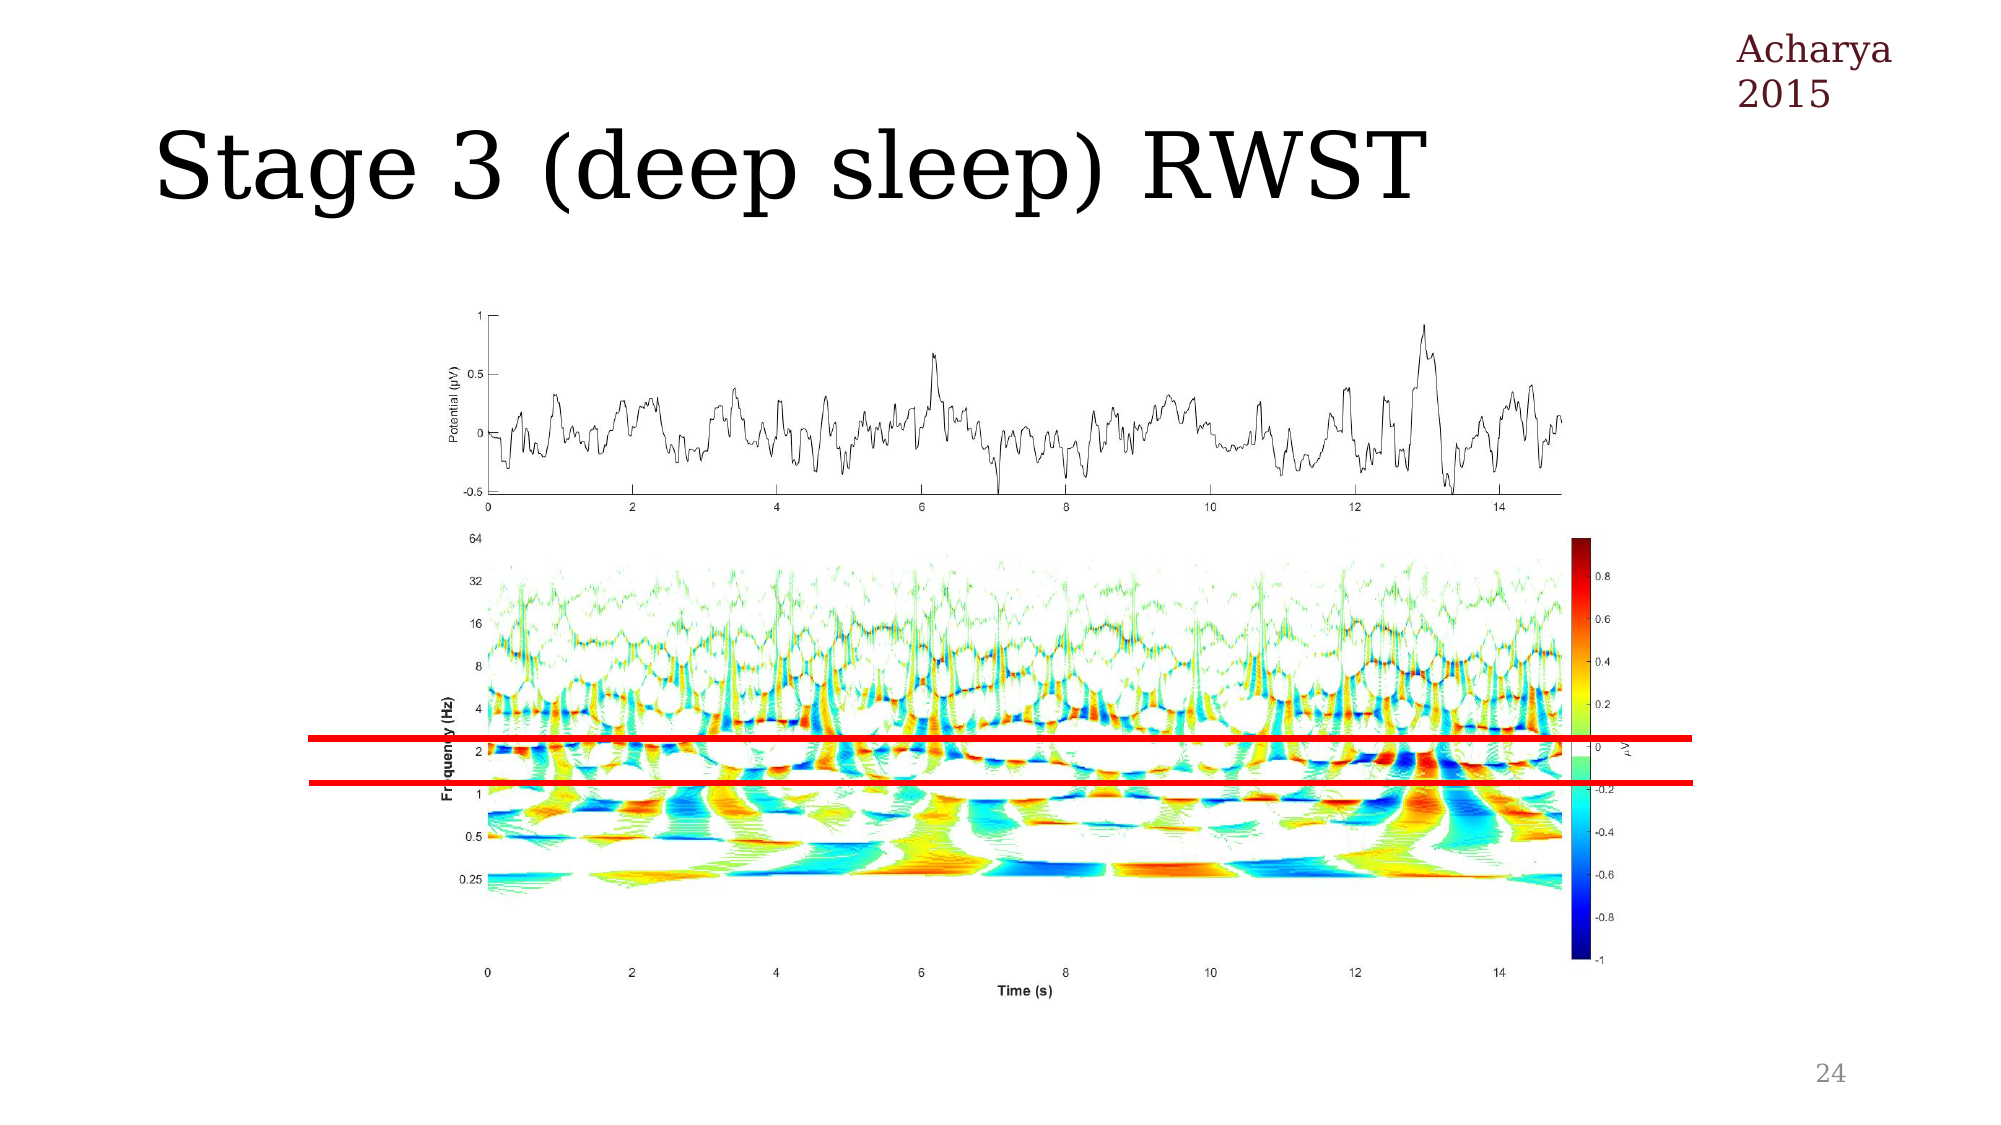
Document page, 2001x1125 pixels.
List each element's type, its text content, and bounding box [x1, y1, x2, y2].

slide_number 24 [1412, 1042, 1863, 1103]
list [307, 299, 1693, 738]
text_box Acharya 2015 [1722, 17, 1997, 123]
title Stage 3 (deep sleep) RWST [137, 59, 1863, 278]
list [307, 739, 1693, 1014]
